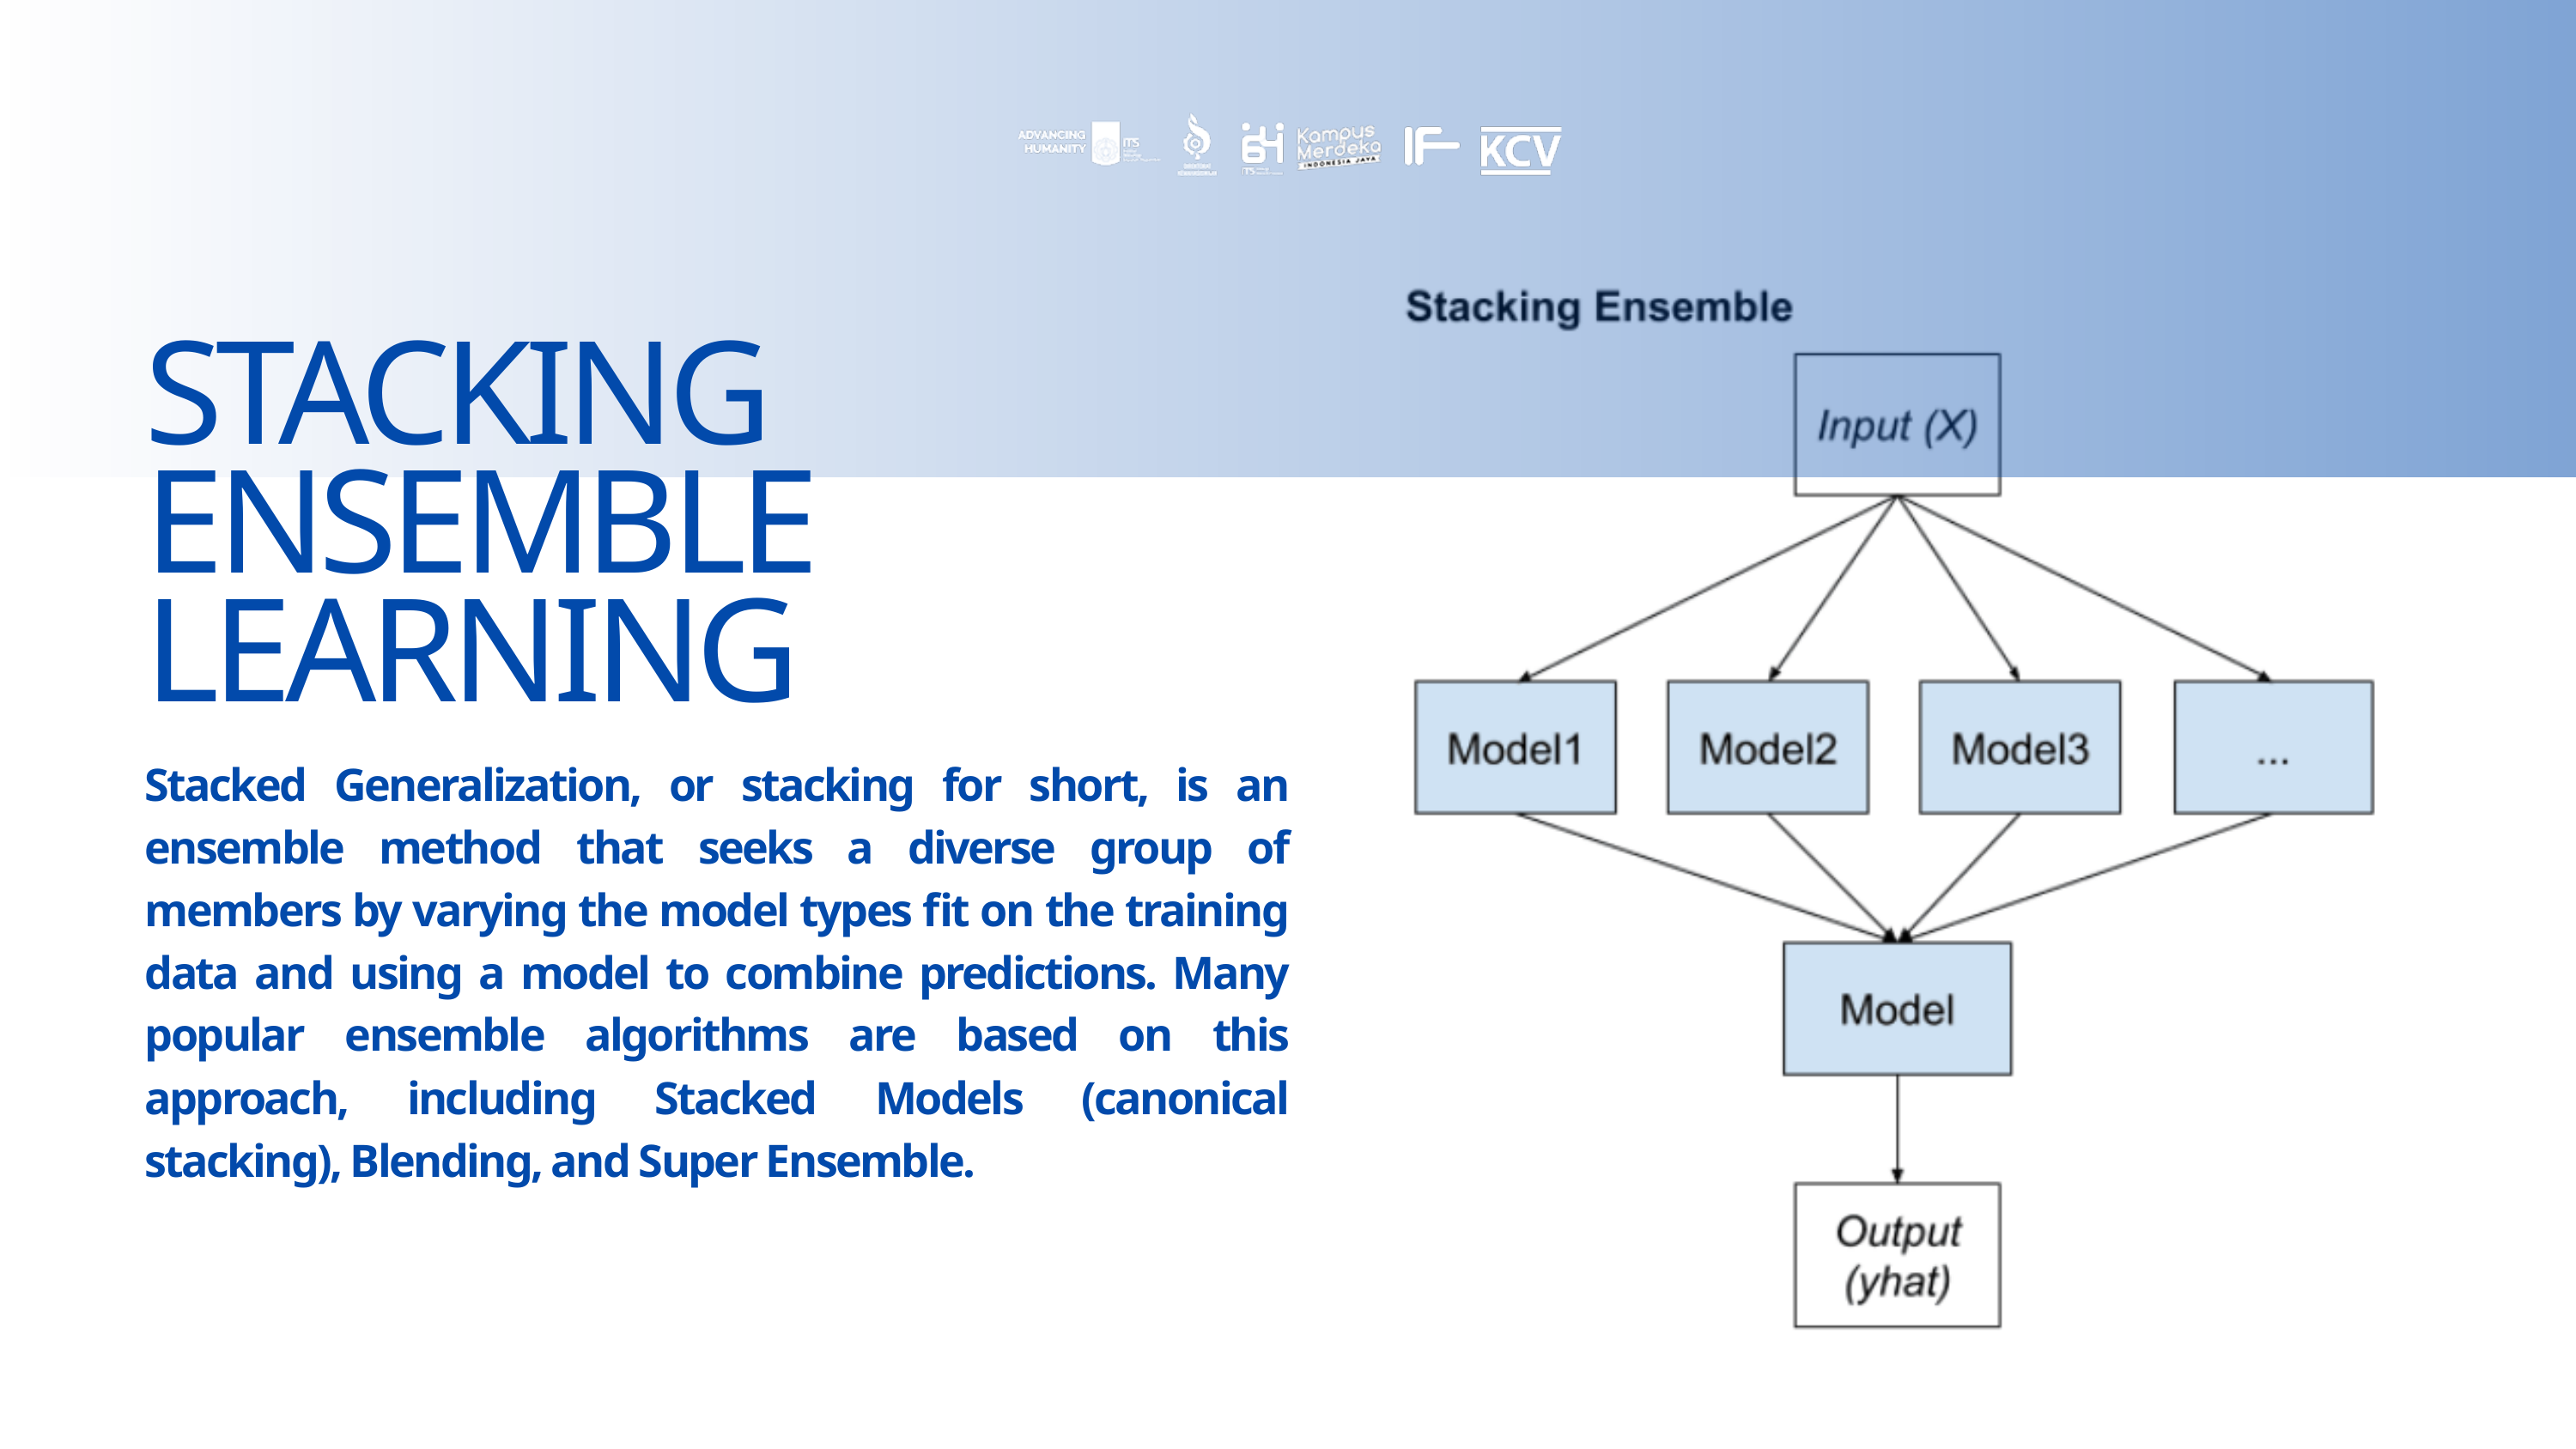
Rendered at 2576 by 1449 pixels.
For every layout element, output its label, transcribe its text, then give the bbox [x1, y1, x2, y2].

text_box Stacked Generalization, or stacking for short, is an ensemble method that seeks a diverse group of members by varying the model types fit on the training data and using a model to combine predictions. Many popular ensemble algorithms are based on this approach, including Stacked Models (canonical stacking), Blending, and Super Ensemble. [144, 747, 822, 1249]
text_box STACKING ENSEMBLE LEARNING [144, 343, 822, 731]
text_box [828, 0, 1748, 1307]
text_box [1388, 477, 2381, 1344]
